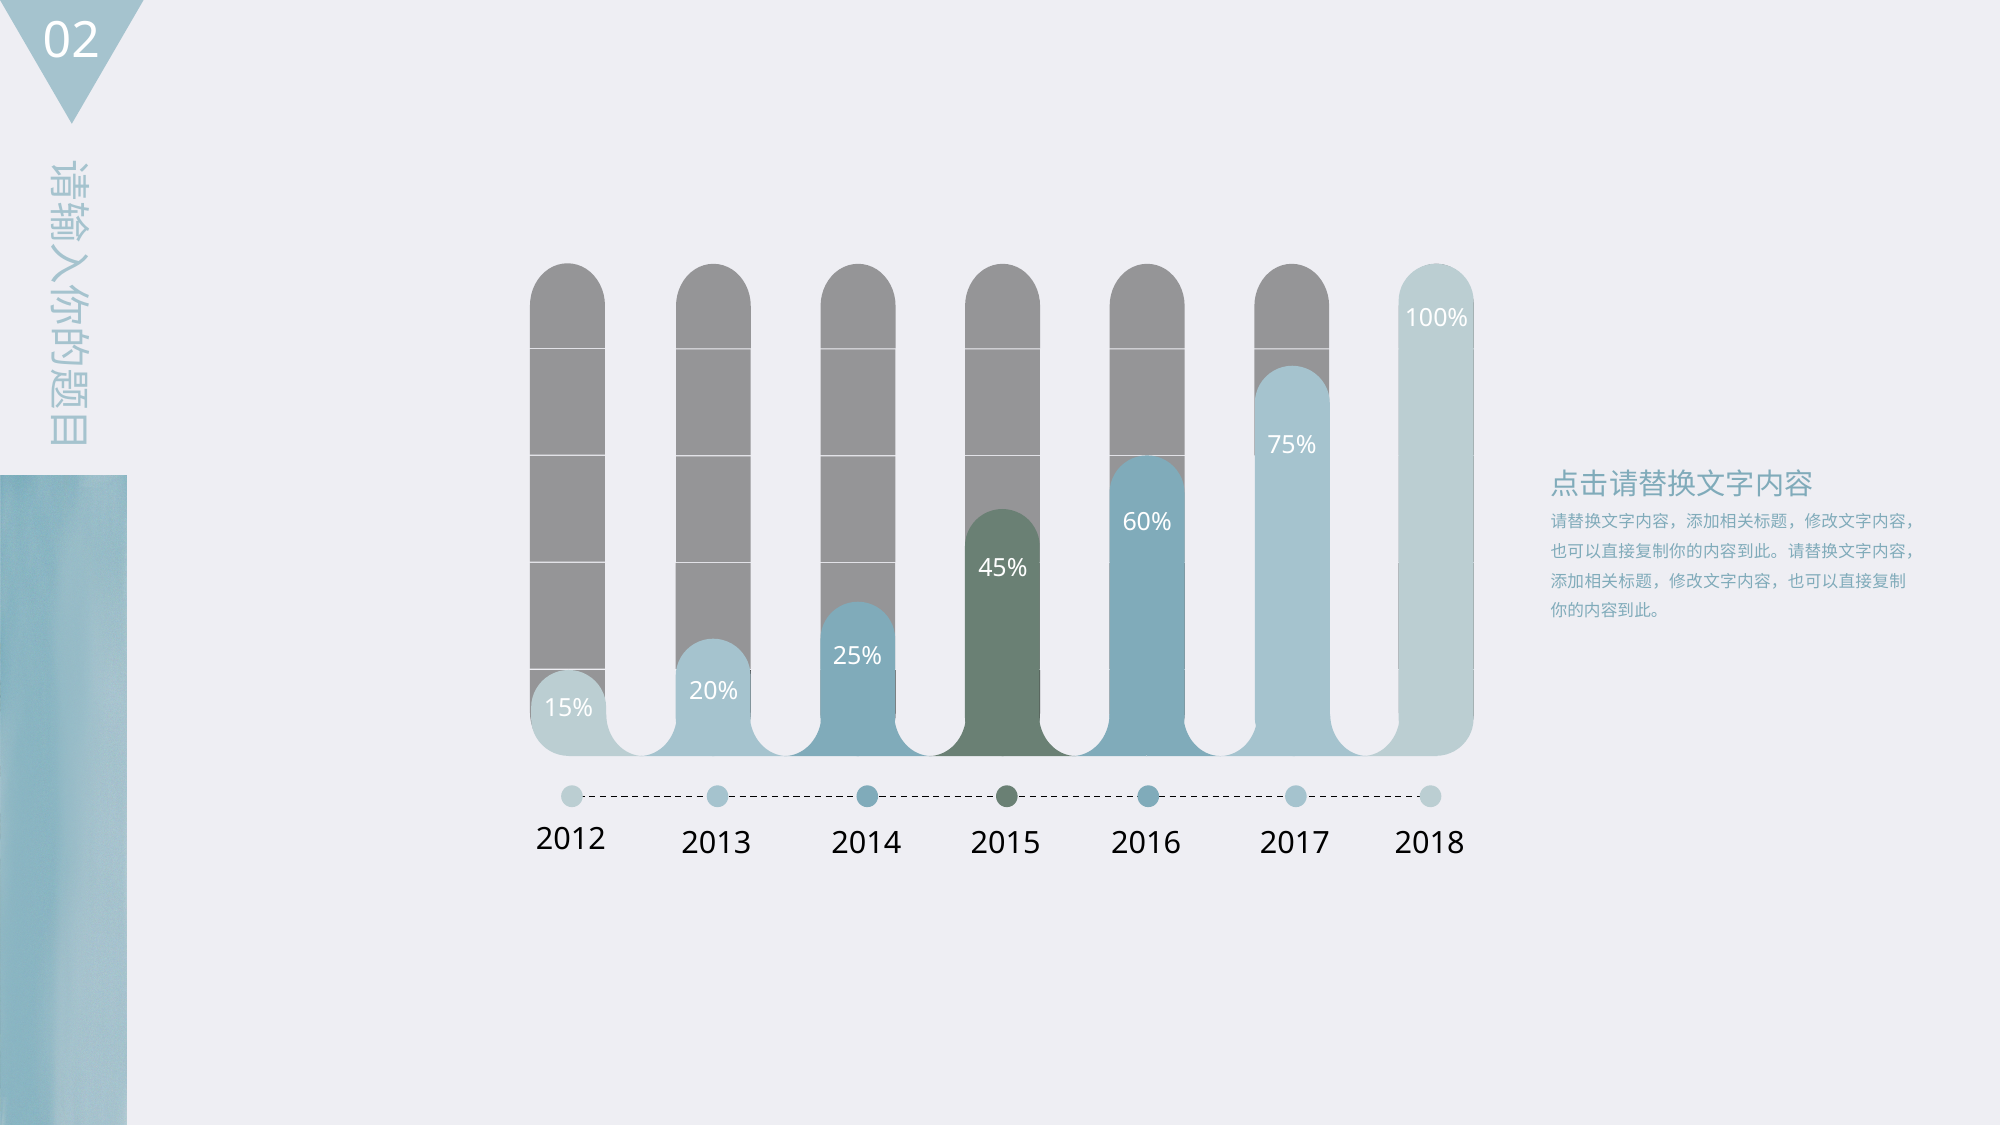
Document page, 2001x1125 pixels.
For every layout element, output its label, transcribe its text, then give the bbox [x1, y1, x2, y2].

text_box 点击请替换文字内容 请替换文字内容，添加相关标题，修改文字内容，也可以直接复制你的内容到此。请替换文字内容，添加相关标题，修改文字内容，也可以直接复制你的内容到此。 [1550, 465, 1907, 621]
picture [0, 475, 127, 1125]
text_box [508, 785, 1493, 868]
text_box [518, 263, 1503, 757]
